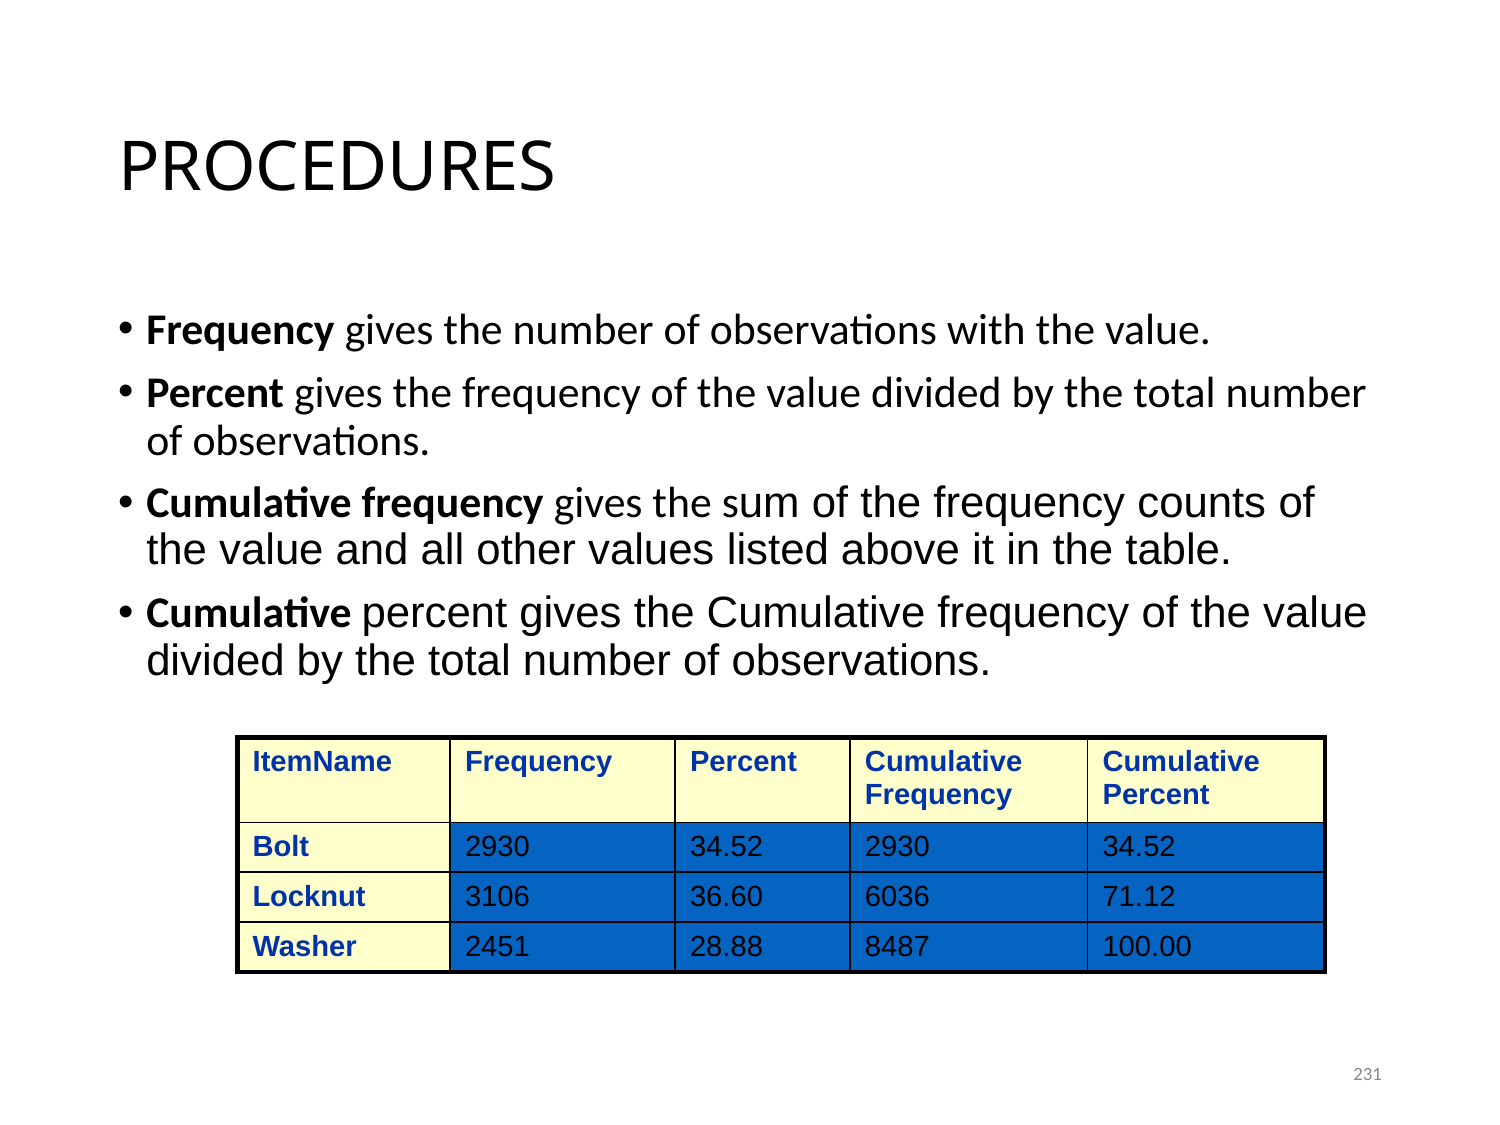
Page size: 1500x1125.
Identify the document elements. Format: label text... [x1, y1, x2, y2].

table_header Frequency [451, 740, 674, 822]
table_cell 2451 [451, 923, 674, 970]
table_cell 34.52 [676, 823, 849, 871]
table_cell 36.60 [676, 873, 849, 921]
table_cell Washer [240, 923, 449, 970]
title PROCEDURES [103, 59, 1397, 278]
table_cell 8487 [851, 923, 1087, 970]
table_header Percent [676, 740, 849, 822]
table_cell 2930 [851, 823, 1087, 871]
table_cell Locknut [240, 873, 449, 921]
table_header ItemName [240, 740, 449, 822]
slide_number 231 [1059, 1042, 1397, 1103]
table_cell 6036 [851, 873, 1087, 921]
table_header Cumulative Percent [1088, 740, 1323, 822]
table_cell 2930 [451, 823, 674, 871]
table_cell 71.12 [1088, 873, 1323, 921]
table_cell 100.00 [1088, 923, 1323, 970]
table_header Cumulative Frequency [851, 740, 1087, 822]
table_cell 28.88 [676, 923, 849, 970]
table_cell 3106 [451, 873, 674, 921]
table_cell 34.52 [1088, 823, 1323, 871]
table_cell Bolt [240, 823, 449, 871]
list Frequency gives the number of observations with the value. Percent gives the frequency of the value divided by the total number of observations. Cumulative frequency gives the sum of the frequency counts of the value and all other values listed above it in the table. Cumulative percent gives the Cumulative frequency of the value divided by the total number of observations. [103, 299, 1397, 1014]
